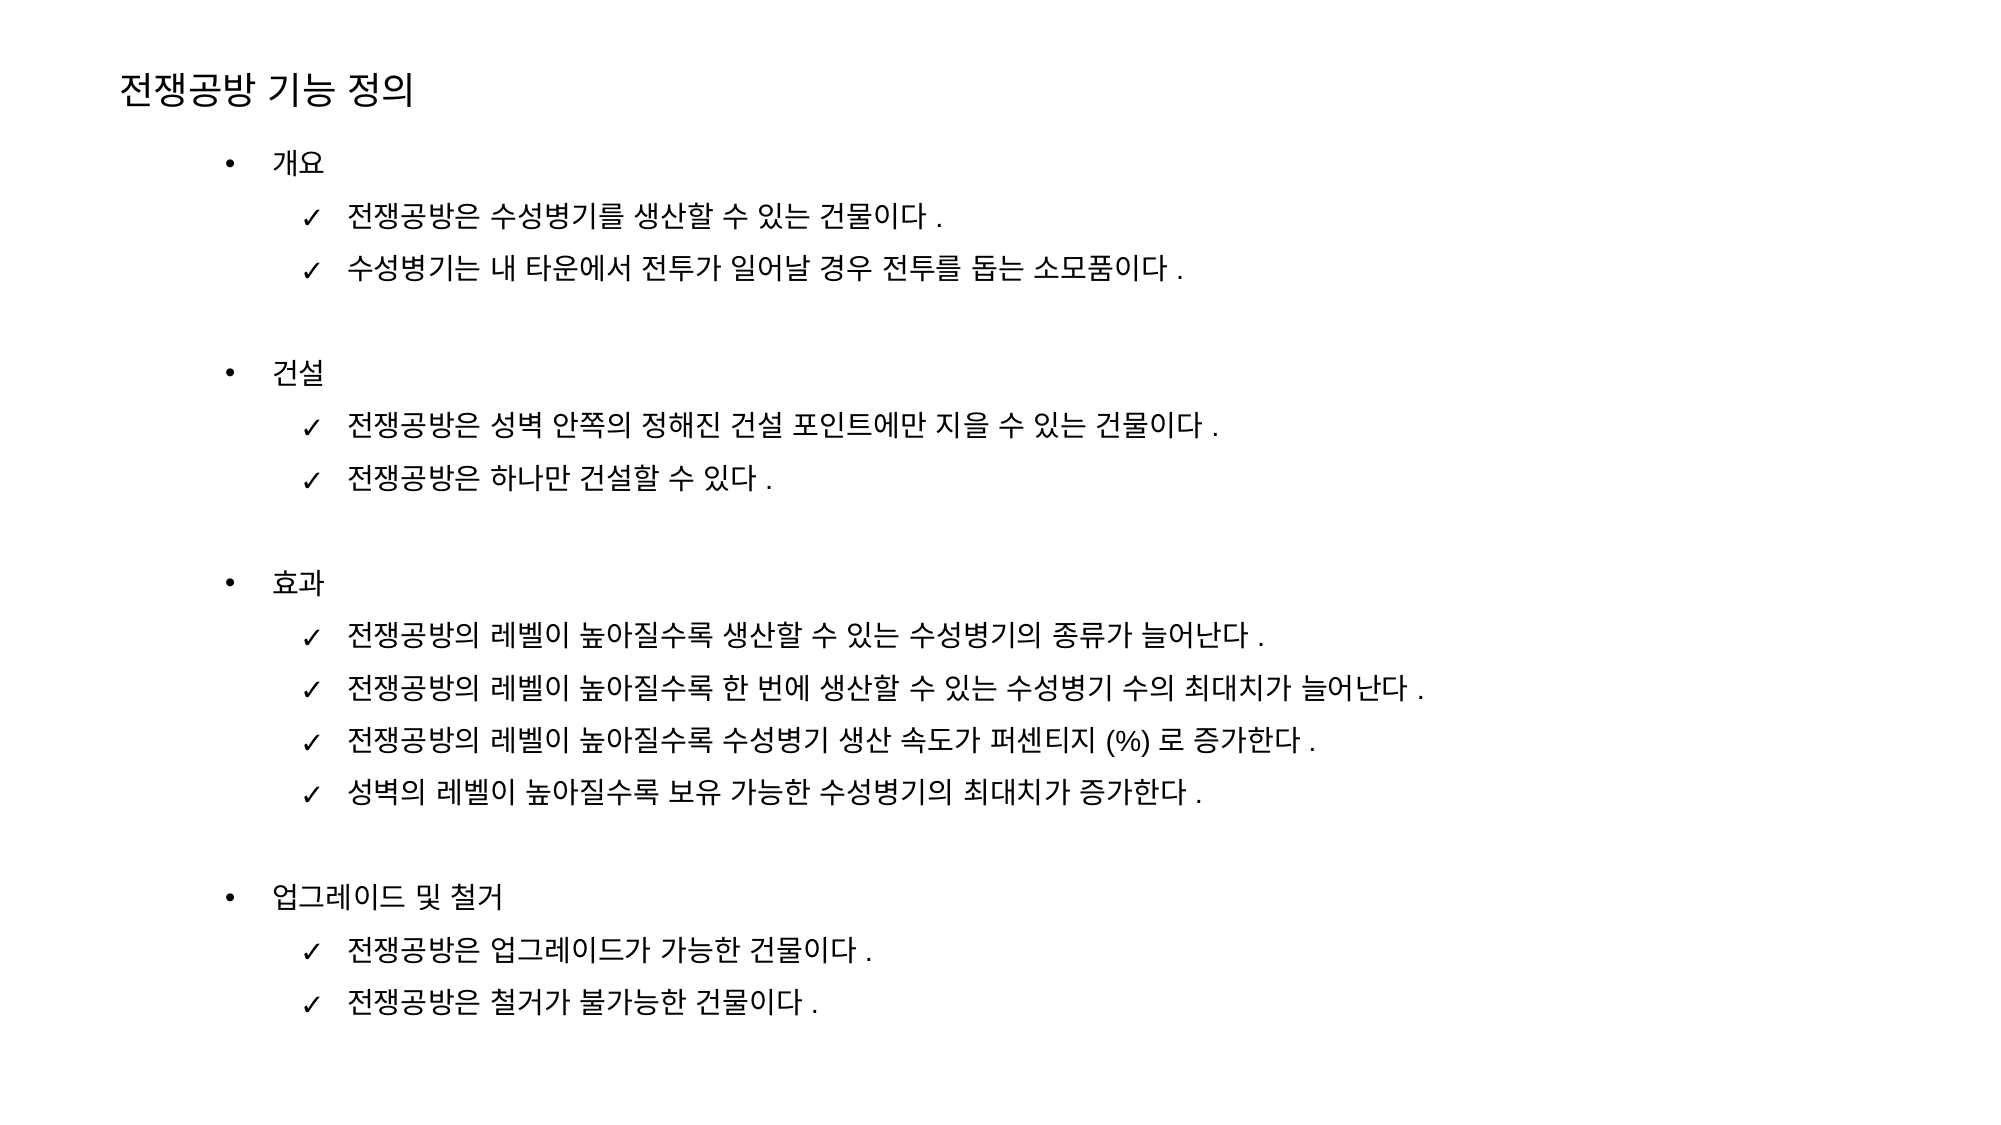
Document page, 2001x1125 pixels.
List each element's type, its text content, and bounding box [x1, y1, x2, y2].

text_box 전쟁공방 기능 정의 [104, 59, 465, 121]
text_box 개요 전쟁공방은 수성병기를 생산할 수 있는 건물이다. 수성병기는 내 타운에서 전투가 일어날 경우 전투를 돕는 소모품이다. 건설 전쟁공방은 성벽 안쪽의 정해진 건설 포인트에만 지을 수 있는 건물이다. 전쟁공방은 하나만 건설할 수 있다. 효과 전쟁공방의 레벨이 높아질수록 생산할 수 있는 수성병기의 종류가 늘어난다. 전쟁공방의 레벨이 높아질수록 한 번에 생산할 수 있는 수성병기 수의 최대치가 늘어난다. 전쟁공방의 레벨이 높아질수록 수성병기 생산 속도가 퍼센티지(%)로 증가한다. 성벽의 레벨이 높아질수록 보유 가능한 수성병기의 최대치가 증가한다. 업그레이드 및 철거 전쟁공방은 업그레이드가 가능한 건물이다. 전쟁공방은 철거가 불가능한 건물이다. [210, 120, 1922, 1090]
